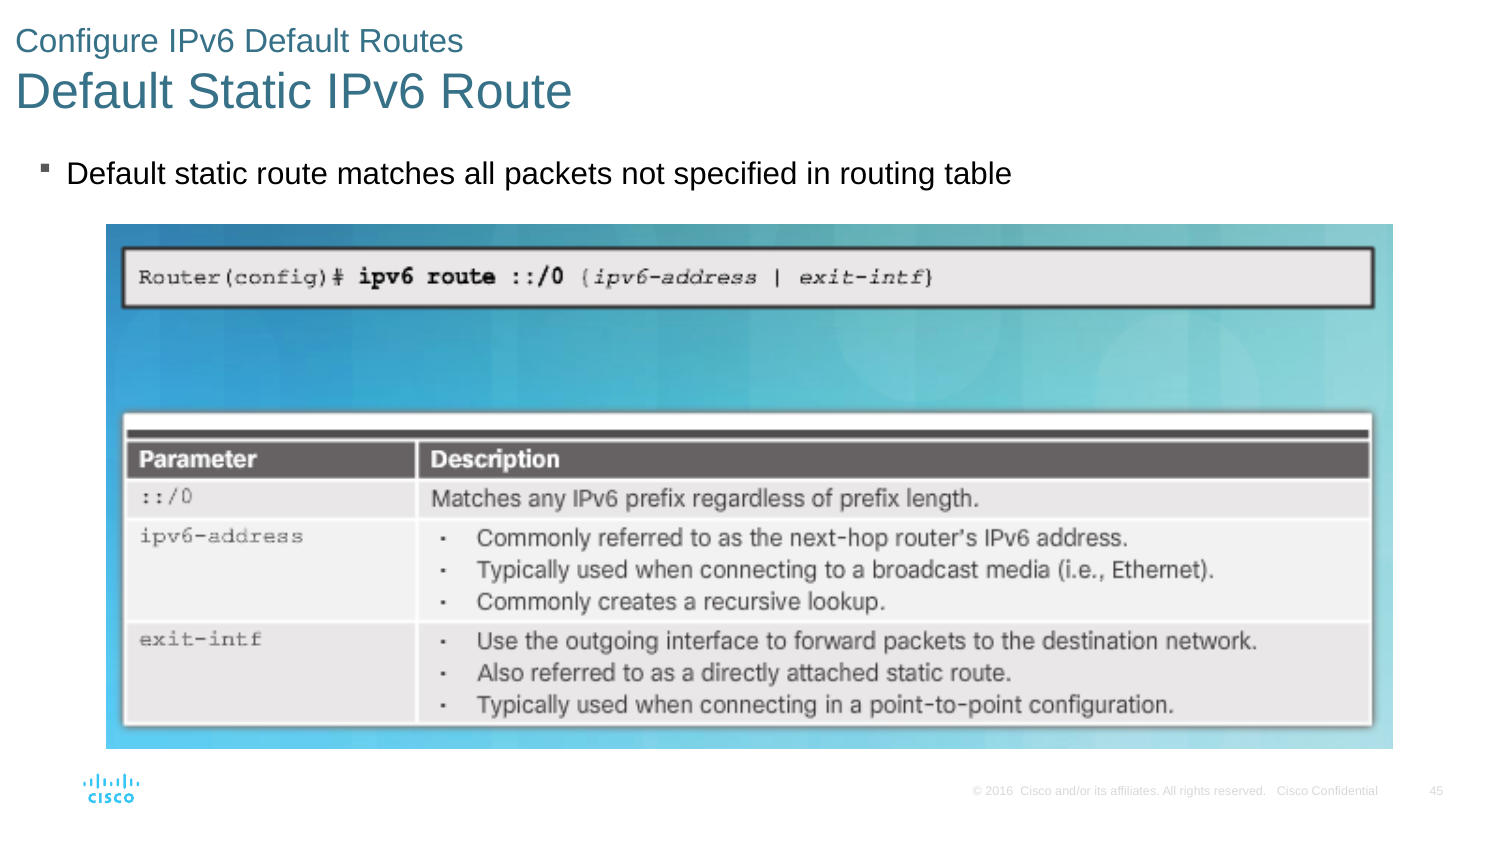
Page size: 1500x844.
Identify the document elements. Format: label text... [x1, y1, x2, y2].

list Default static route matches all packets not specified in routing table [23, 145, 1476, 225]
picture [106, 224, 1394, 750]
title Configure IPv6 Default Routes Default Static IPv6 Route [0, 6, 1500, 131]
